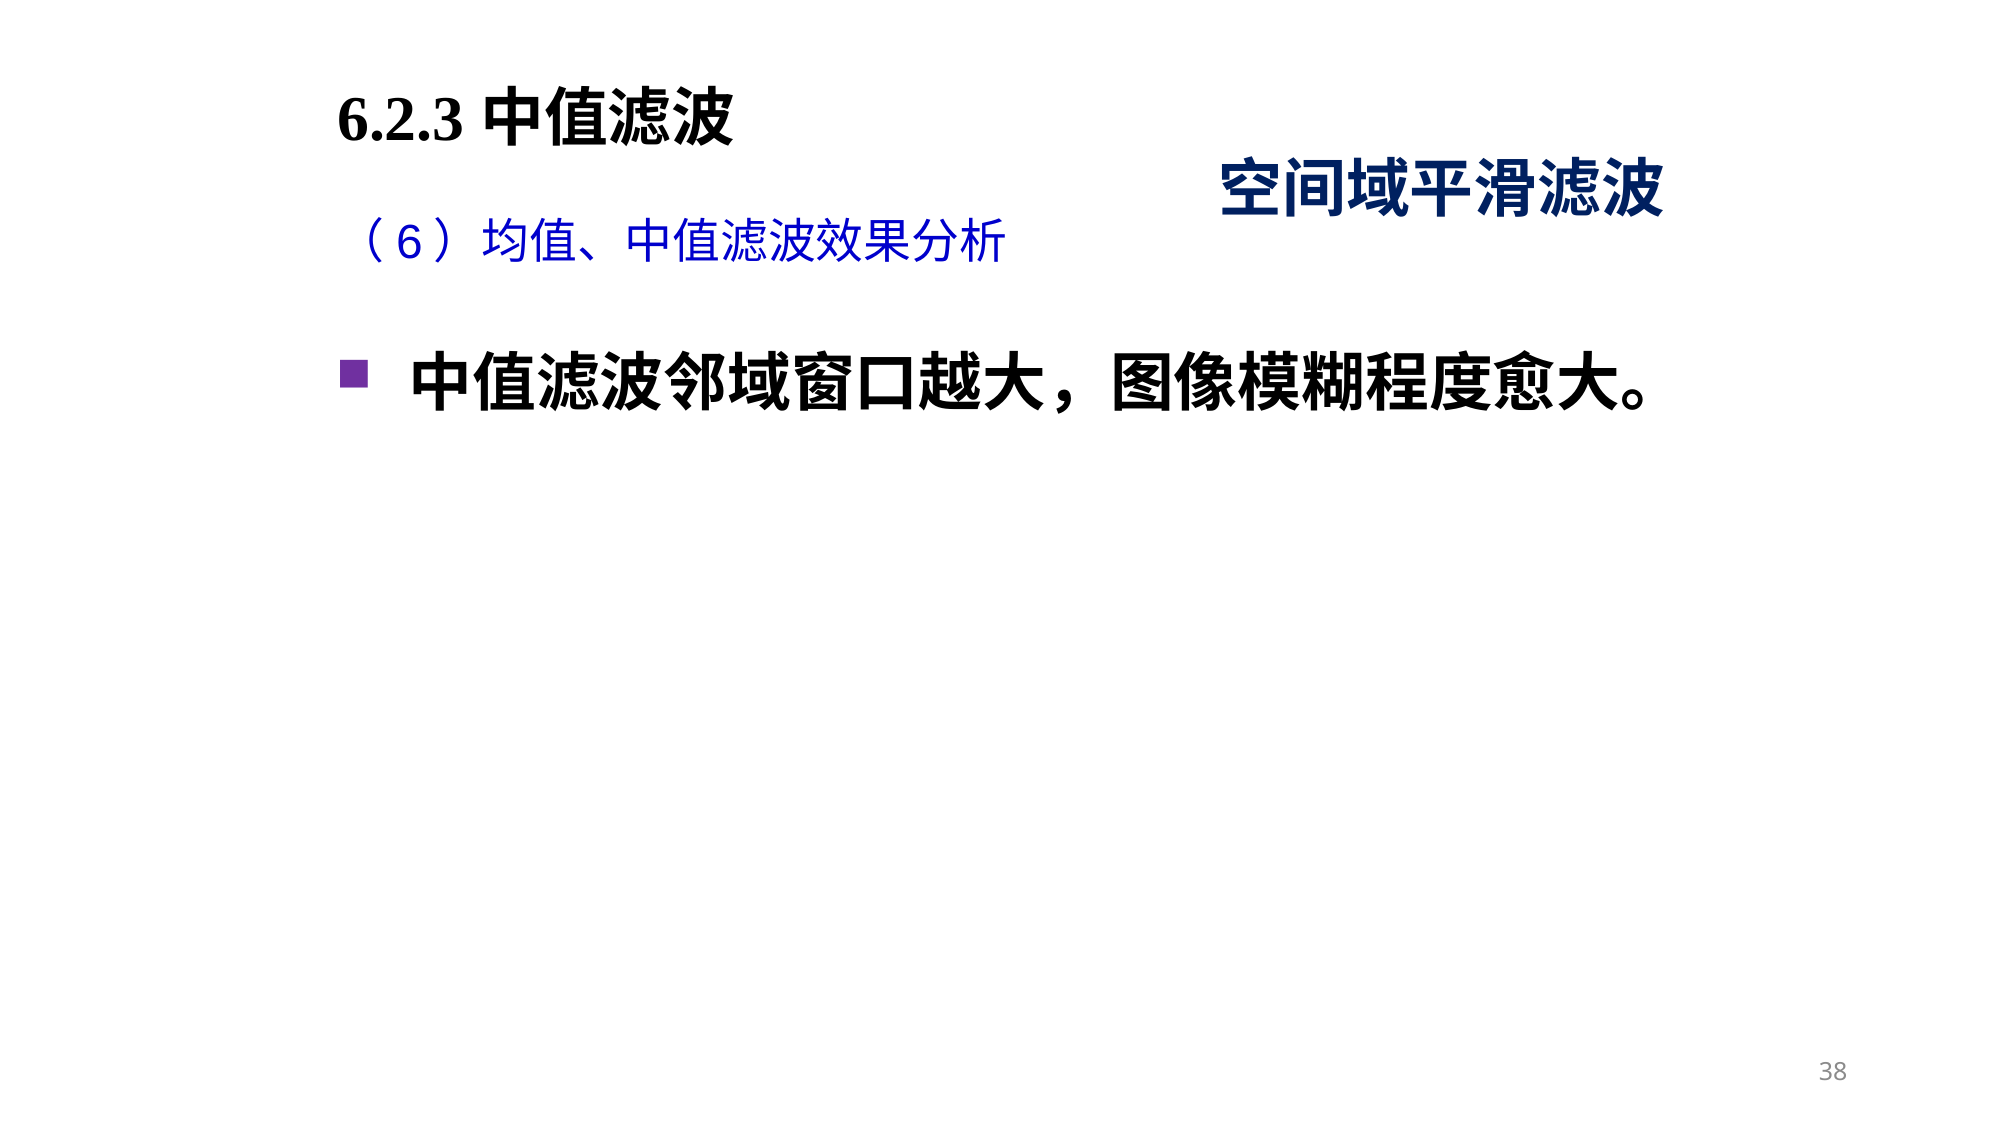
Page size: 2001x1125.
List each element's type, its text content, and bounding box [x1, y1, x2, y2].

text_box 空间域平滑滤波 [1218, 153, 1700, 219]
slide_number 38 [1412, 1042, 1863, 1103]
text_box 中值滤波邻域窗口越大，图像模糊程度愈大。 [322, 322, 1675, 426]
text_box （6）均值、中值滤波效果分析 [322, 203, 1445, 276]
text_box 6.2.3中值滤波 [322, 50, 985, 180]
